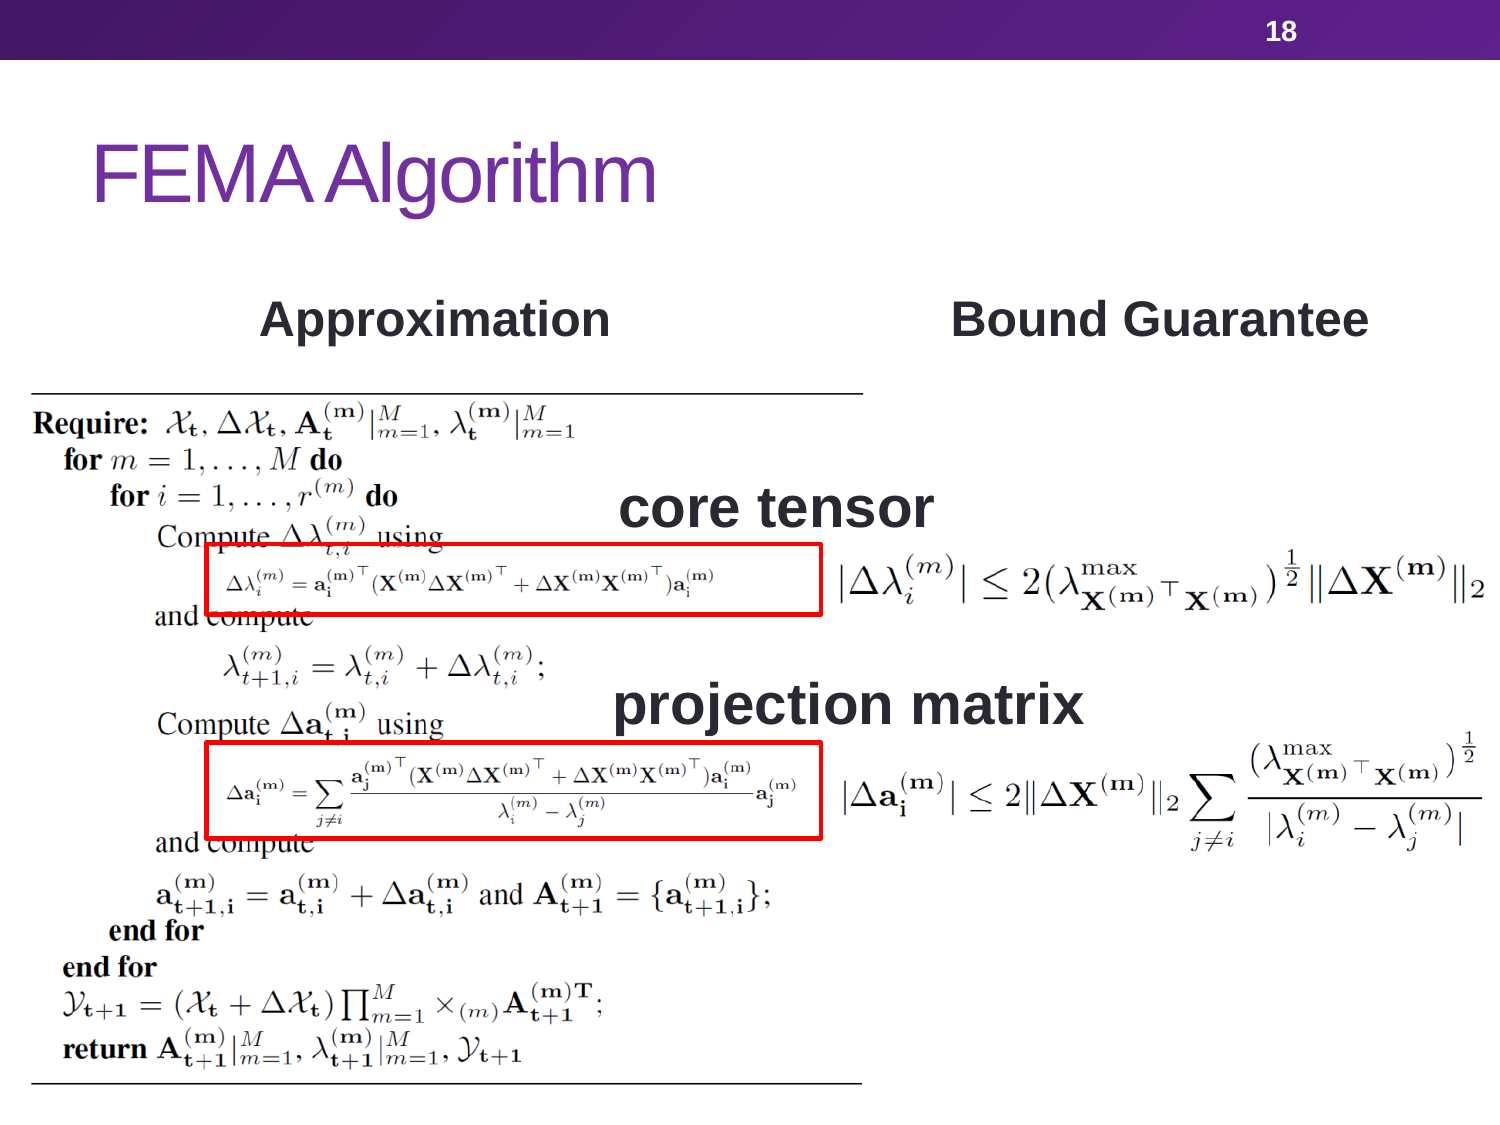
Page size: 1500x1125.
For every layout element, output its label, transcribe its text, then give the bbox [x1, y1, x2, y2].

text_box core tensor [872, 461, 951, 540]
text_box Approximation [243, 278, 627, 354]
title FEMA Algorithm [75, 87, 1425, 250]
picture [29, 389, 1489, 1099]
slide_number 18 [1250, 3, 1425, 57]
text_box Bound Guarantee [935, 278, 1385, 354]
text_box projection matrix [872, 658, 1101, 720]
